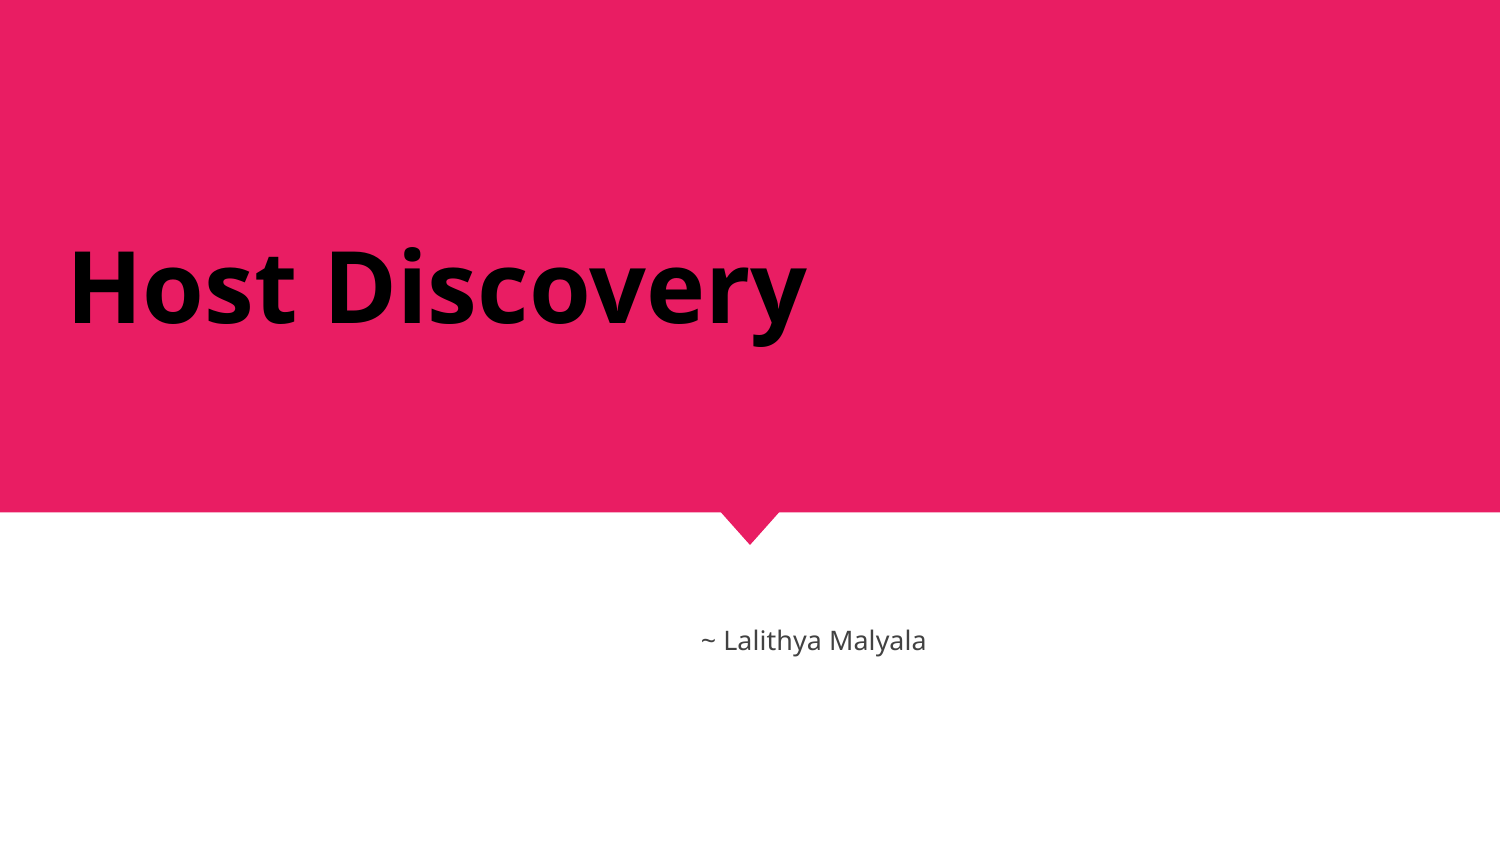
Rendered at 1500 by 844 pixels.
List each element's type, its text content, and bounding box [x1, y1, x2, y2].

subtitle ~ Lalithya Malyala [62, 550, 1461, 701]
title Host Discovery [51, 122, 1449, 359]
